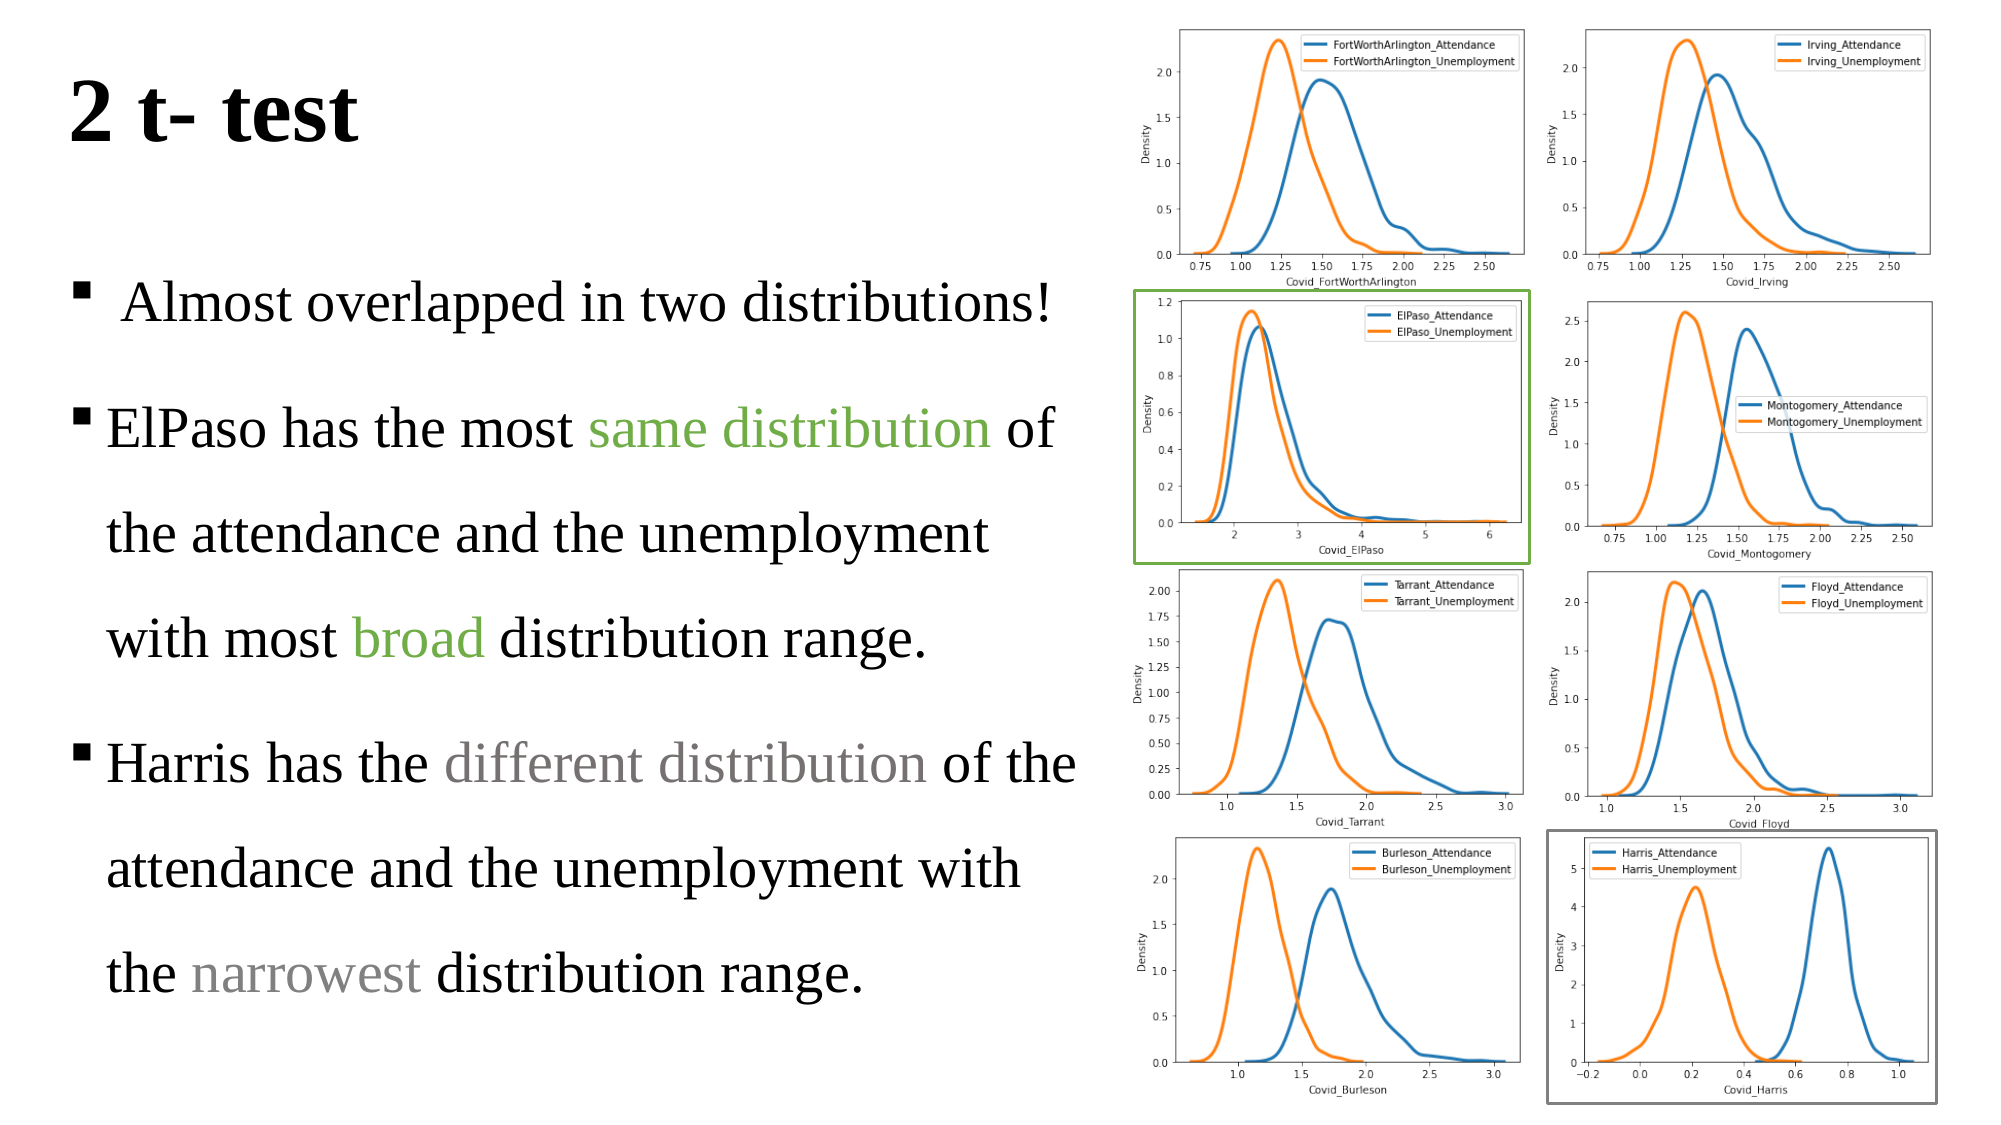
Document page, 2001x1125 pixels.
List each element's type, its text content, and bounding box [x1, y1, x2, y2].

picture [1134, 23, 1531, 562]
picture [1126, 563, 1530, 1102]
picture [1542, 295, 1939, 1102]
picture [1540, 23, 1937, 294]
title 2 t- test [53, 3, 1779, 221]
text_box Almost overlapped in two distributions! ElPaso has the most same distribution of the attendance and the unemployment with most broad distribution range. Harris has the different distribution of the attendance and the unemployment with the narrowest distribution range. [53, 220, 1108, 1062]
